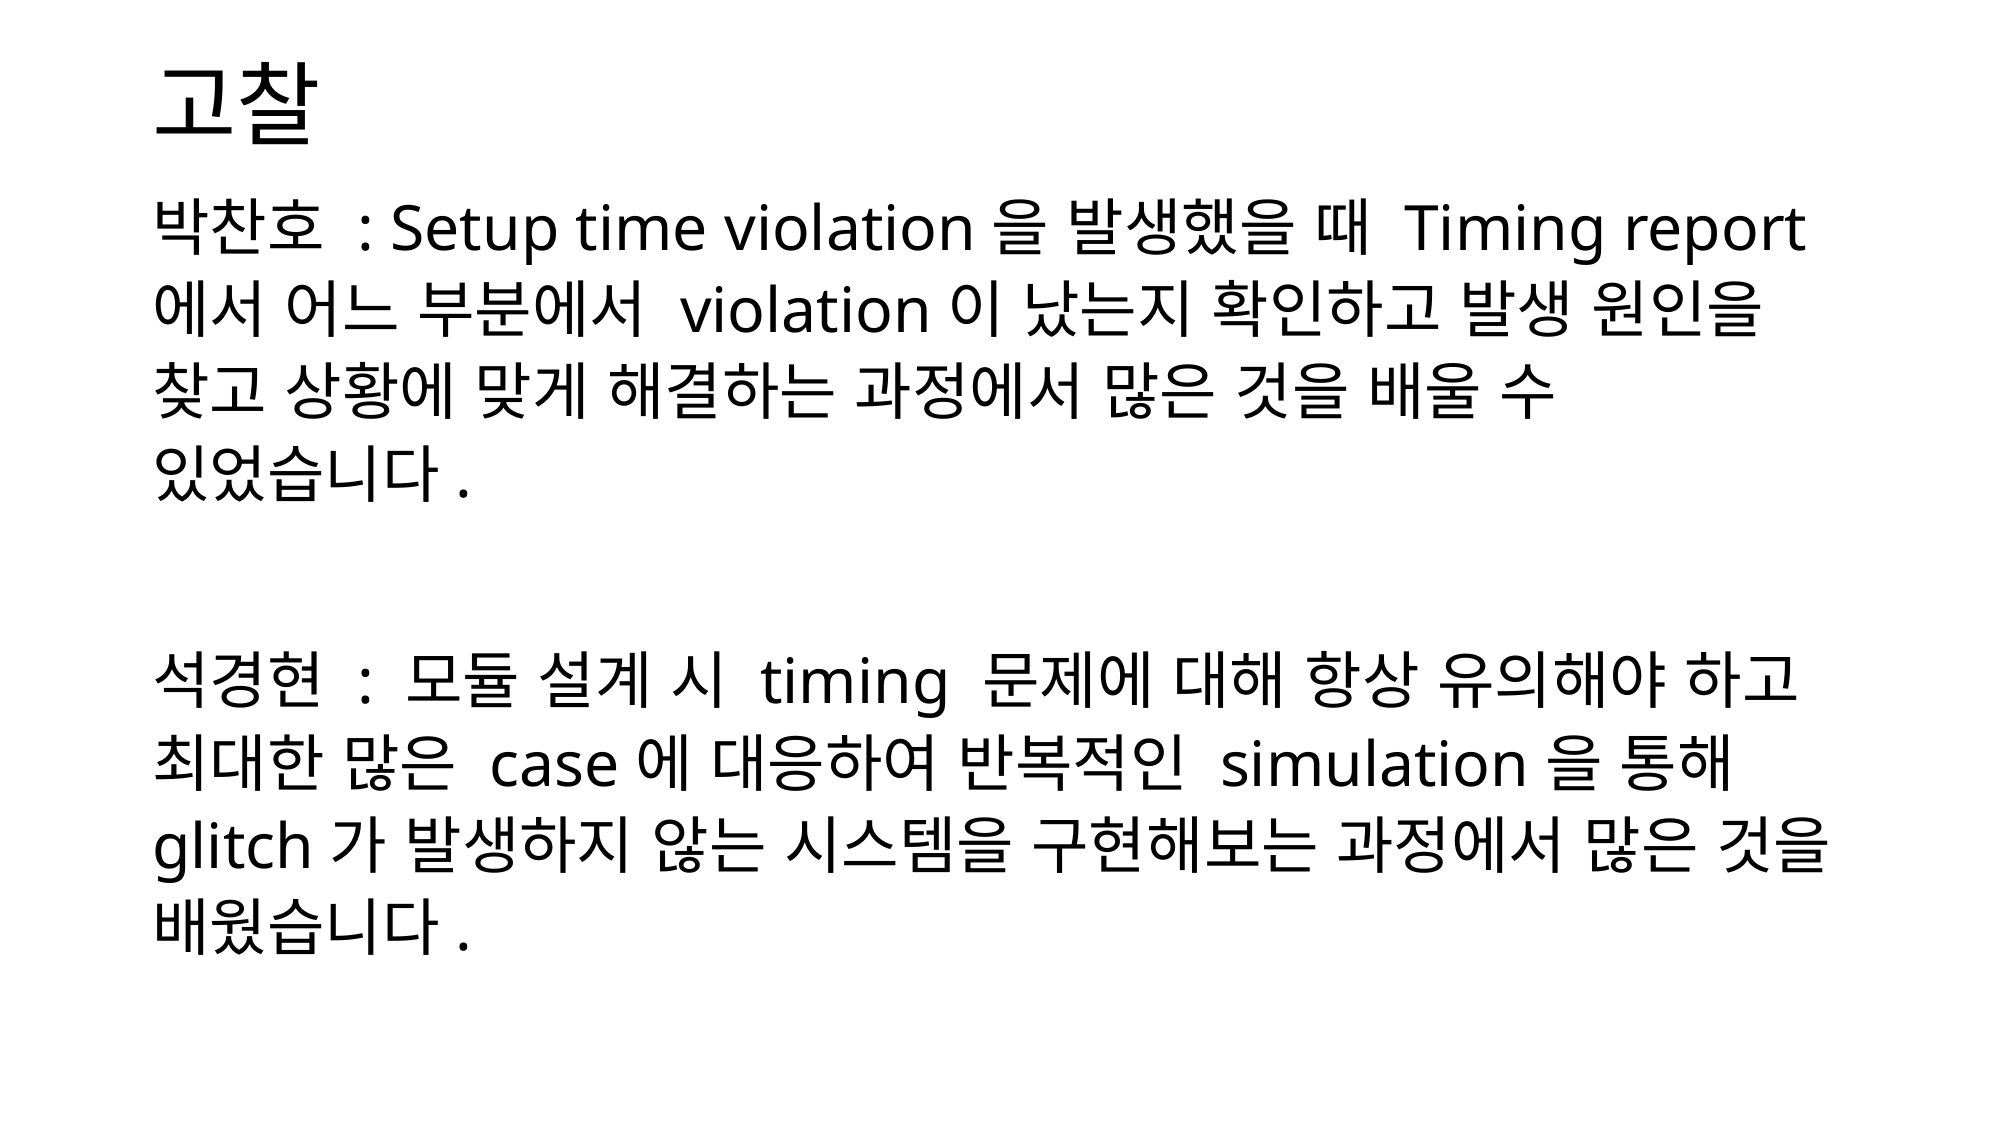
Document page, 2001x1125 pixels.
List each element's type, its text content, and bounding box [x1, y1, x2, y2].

list 박찬호 : Setup time violation을 발생했을 때 Timing report에서 어느 부분에서 violation이 났는지 확인하고 발생 원인을 찾고 상황에 맞게 해결하는 과정에서 많은 것을 배울 수 있었습니다. 석경현 : 모듈 설계 시 timing 문제에 대해 항상 유의해야 하고 최대한 많은 case에 대응하여 반복적인 simulation을 통해 glitch가 발생하지 않는 시스템을 구현해보는 과정에서 많은 것을 배웠습니다. [137, 172, 1863, 1029]
title 고찰 [137, 0, 1863, 172]
